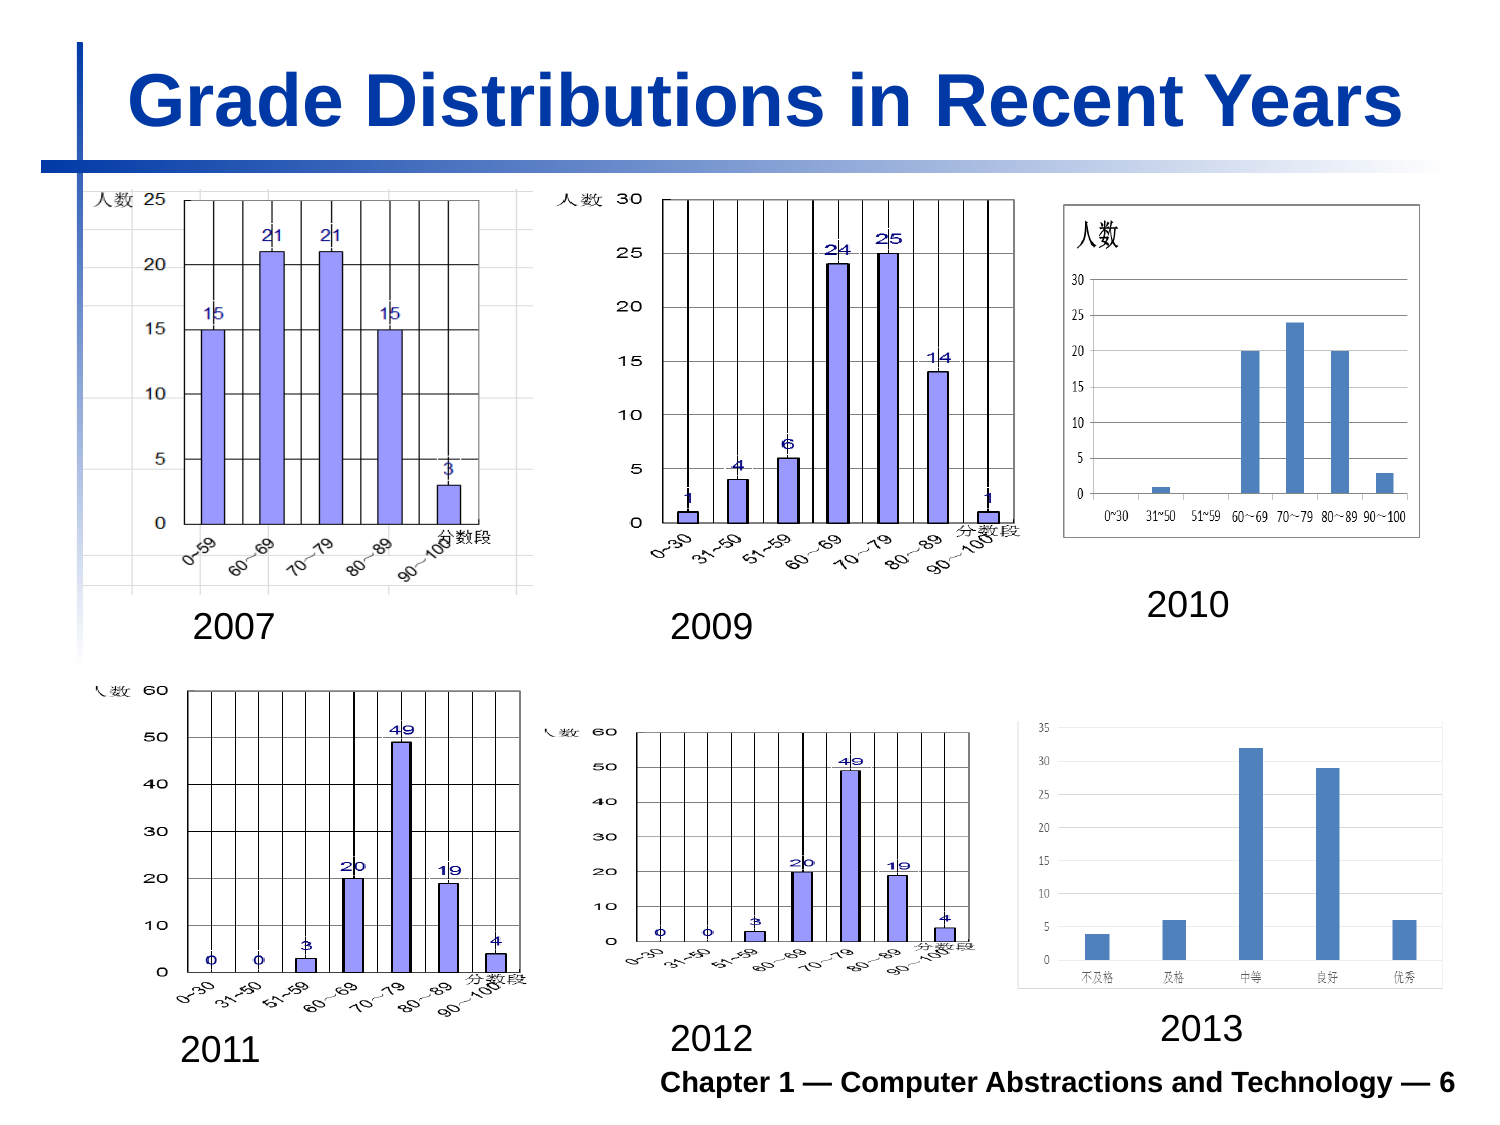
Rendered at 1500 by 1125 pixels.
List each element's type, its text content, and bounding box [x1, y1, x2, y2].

picture [1062, 204, 1420, 539]
text_box 2012 [655, 1006, 941, 1067]
text_box 2013 [1145, 996, 1431, 1057]
picture [1017, 721, 1443, 989]
text_box 2010 [1131, 572, 1417, 633]
text_box 2007 [177, 602, 533, 655]
footer Chapter 1 — Computer Abstractions and Technology — [277, 1046, 1471, 1106]
text_box 2009 [655, 595, 941, 655]
picture [83, 188, 533, 596]
text_box 2011 [165, 1036, 451, 1078]
picture [555, 179, 1040, 587]
title Grade Distributions in Recent Years [112, 42, 1468, 149]
picture [95, 674, 994, 1028]
